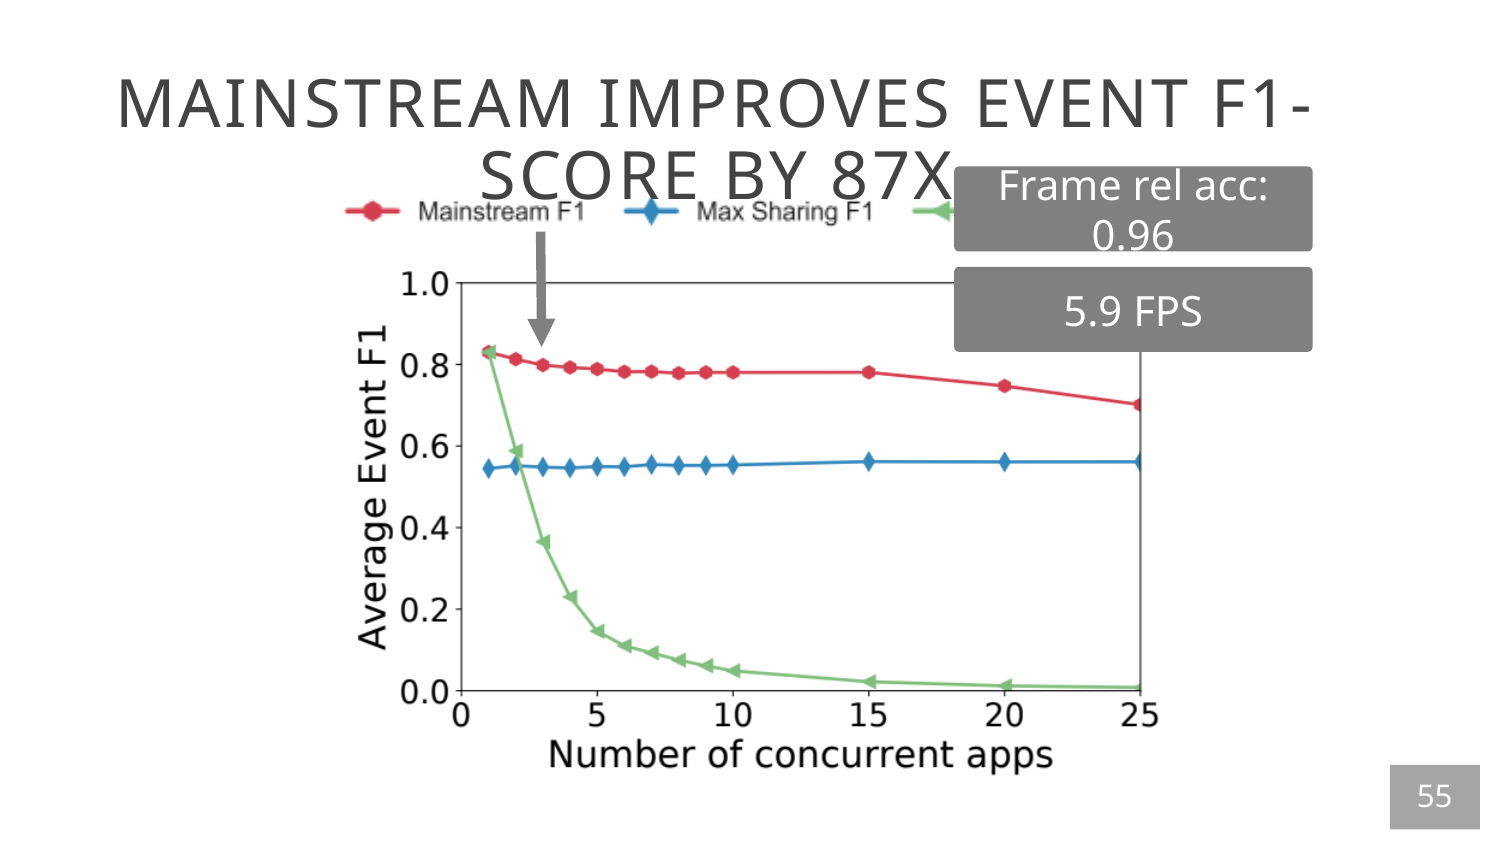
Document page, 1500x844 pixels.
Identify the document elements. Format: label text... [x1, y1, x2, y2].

text_box Mainstream improves event f1-score by 87x [17, 55, 1416, 172]
text_box 5.9 FPS [1183, 265, 1314, 353]
picture [332, 246, 1183, 798]
picture [337, 192, 1175, 232]
text_box Frame rel acc: 0.96 [953, 165, 1314, 253]
slide_number 55 [1389, 764, 1480, 830]
